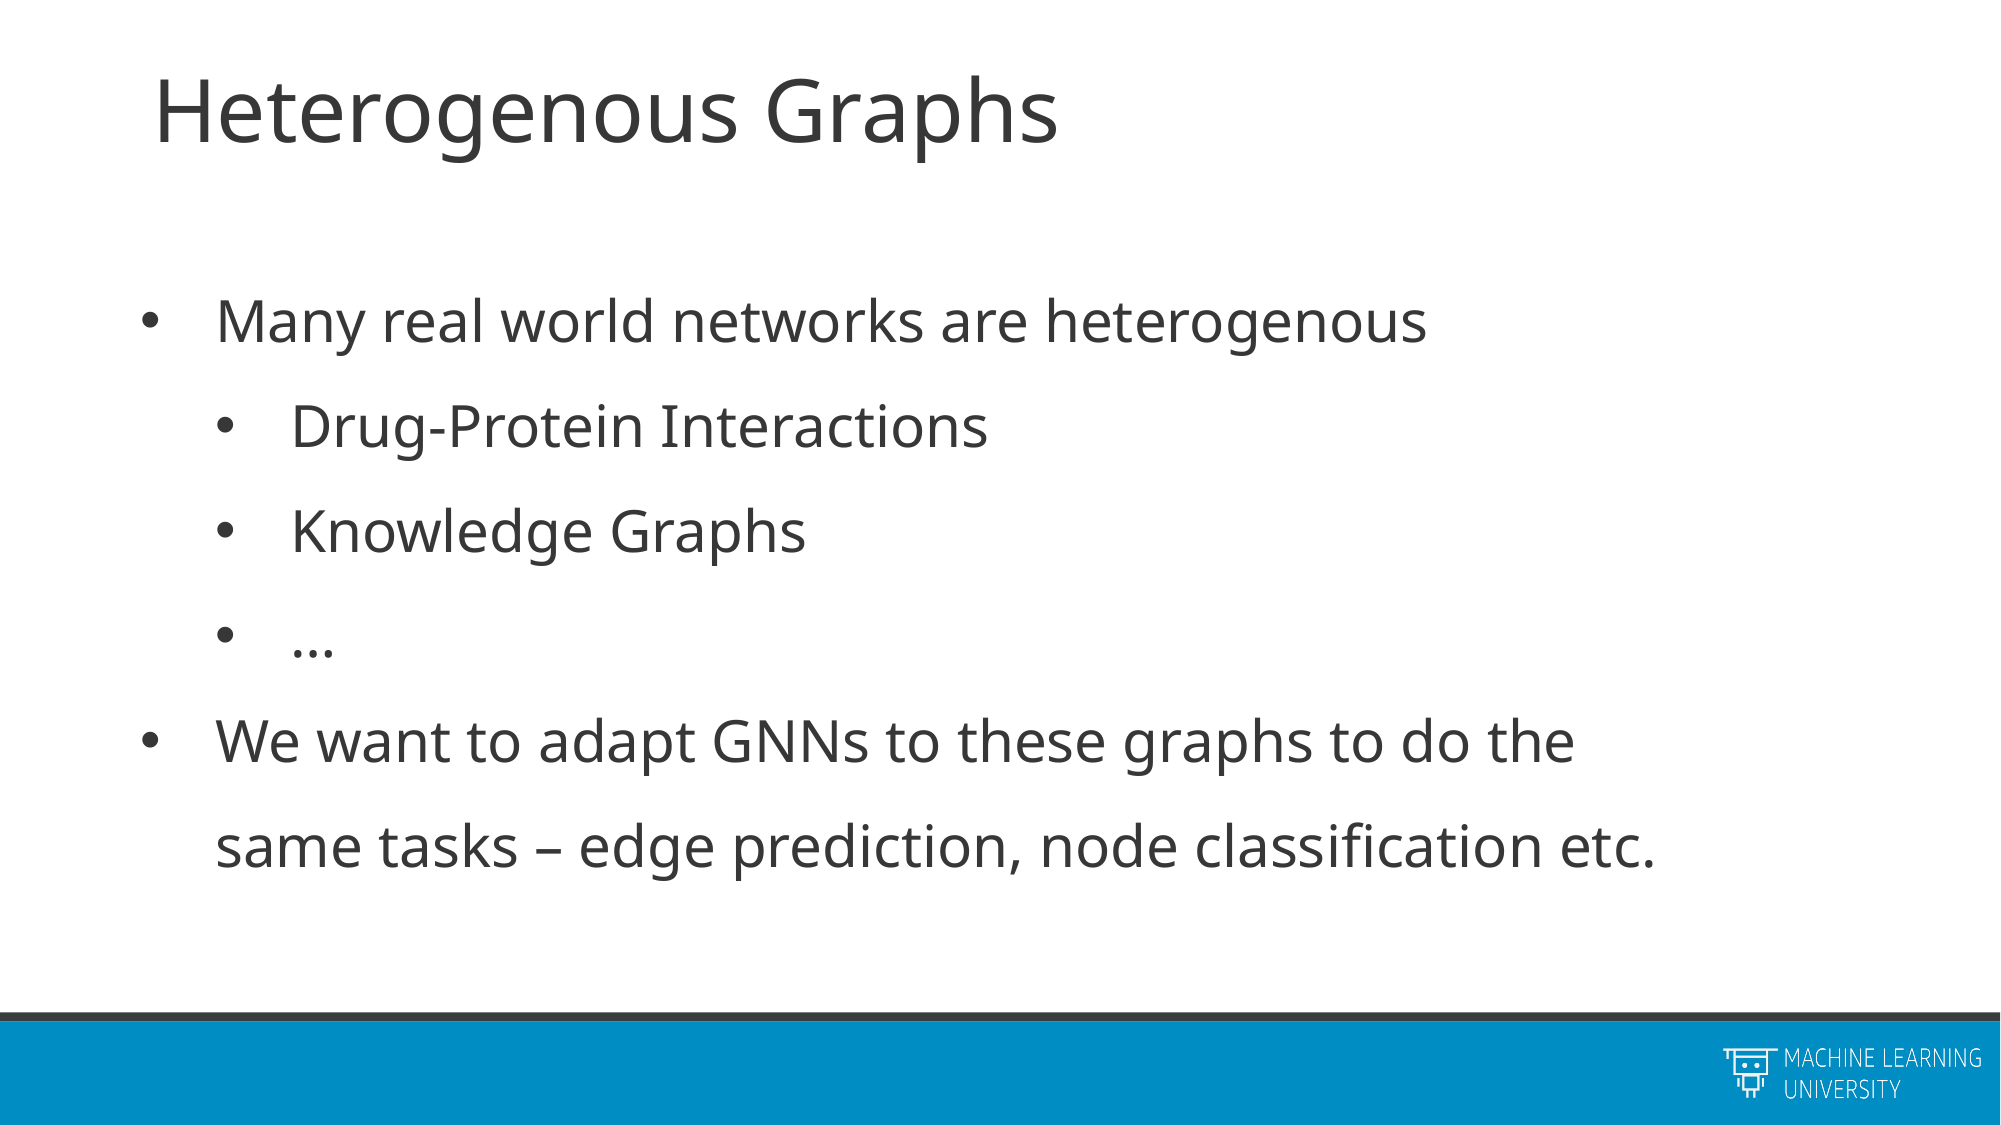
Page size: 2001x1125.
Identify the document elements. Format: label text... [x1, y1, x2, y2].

title Heterogenous Graphs [137, 59, 1863, 278]
picture [1724, 1049, 1777, 1097]
text_box Many real world networks are heterogenous Drug-Protein Interactions Knowledge Graphs … We want to adapt GNNs to these graphs to do the same tasks – edge prediction, node classification etc. [125, 242, 1716, 887]
